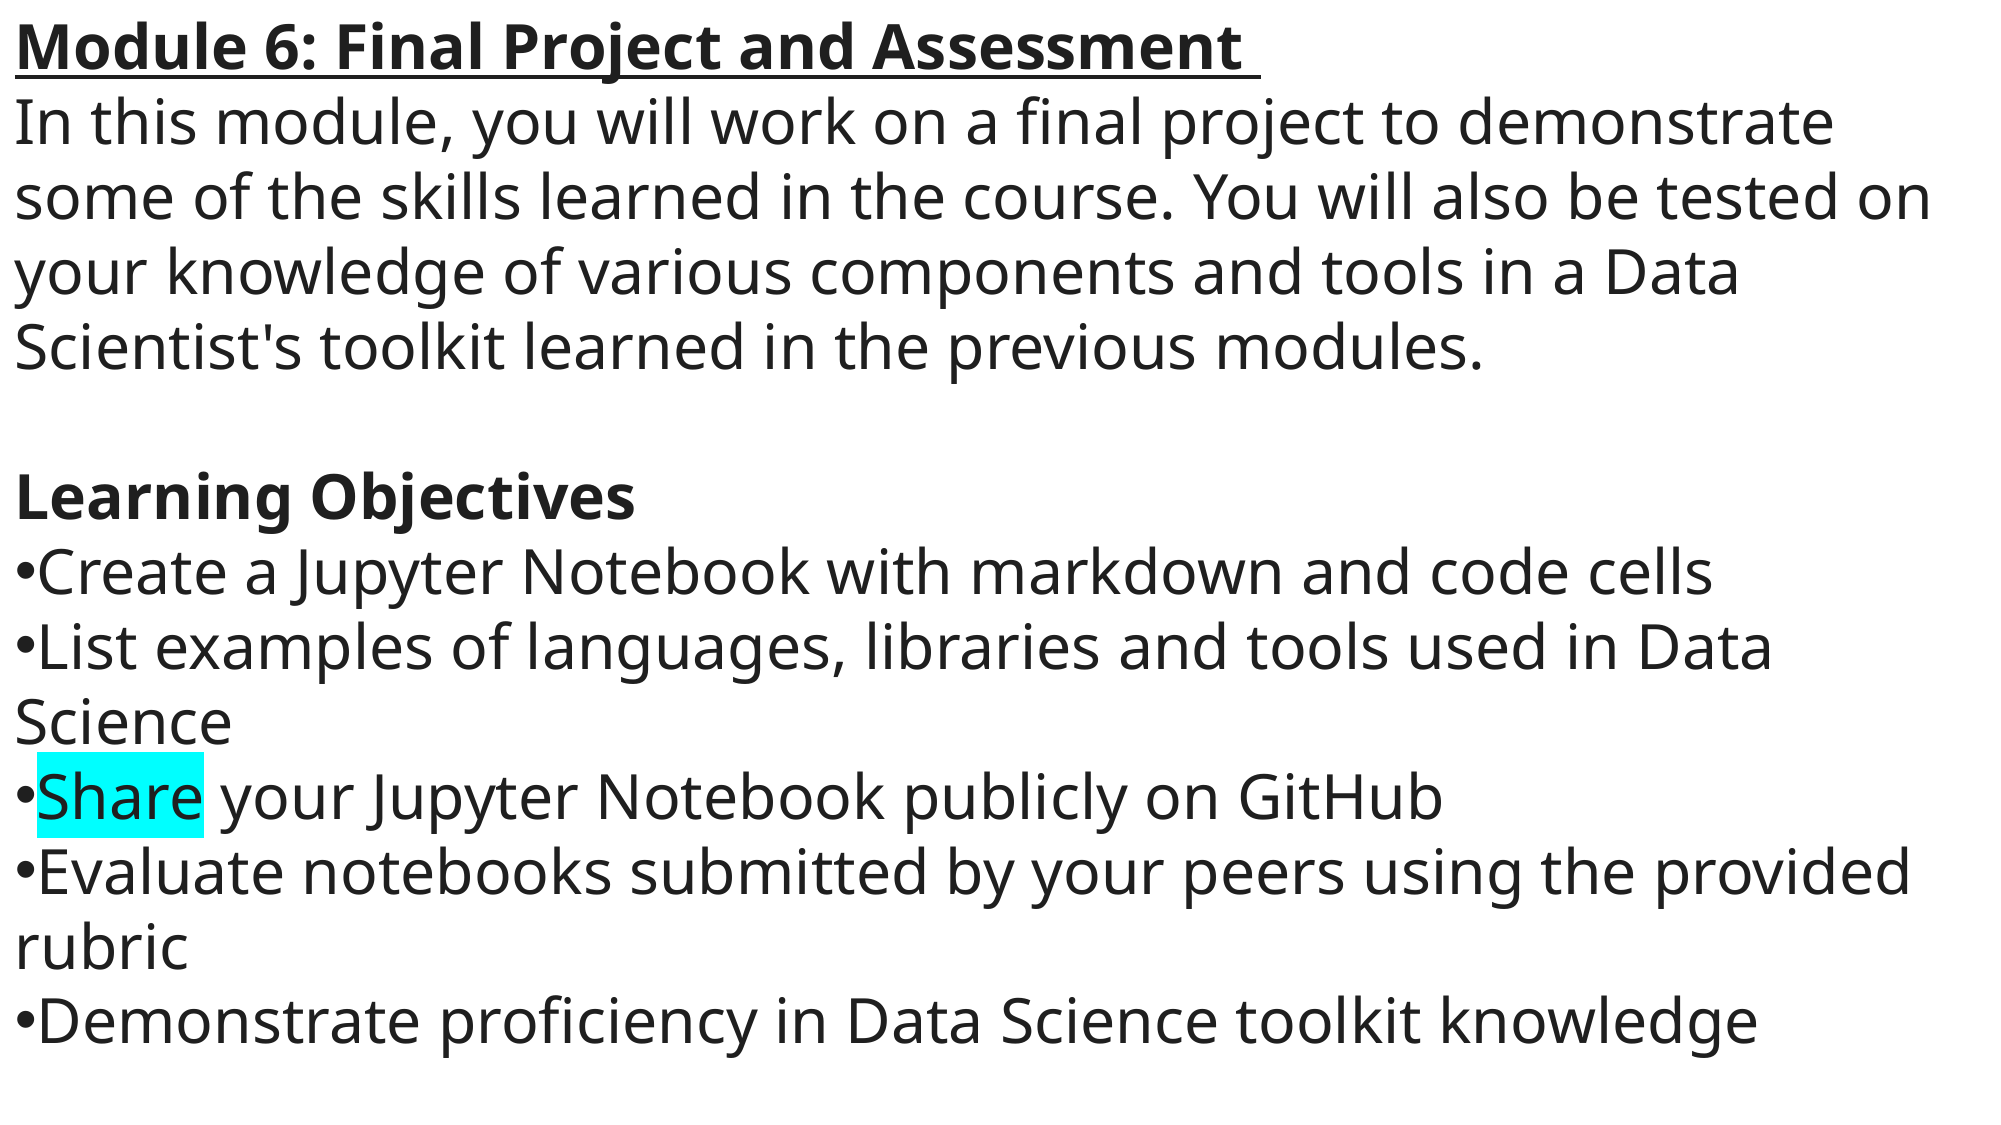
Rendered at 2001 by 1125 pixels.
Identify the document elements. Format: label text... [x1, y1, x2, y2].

text_box Module 6: Final Project and Assessment In this module, you will work on a final project to demonstrate some of the skills learned in the course. You will also be tested on your knowledge of various components and tools in a Data Scientist's toolkit learned in the previous modules. Learning Objectives Create a Jupyter Notebook with markdown and code cells List examples of languages, libraries and tools used in Data Science Share your Jupyter Notebook publicly on GitHub Evaluate notebooks submitted by your peers using the provided rubric Demonstrate proficiency in Data Science toolkit knowledge [0, 0, 2000, 1064]
